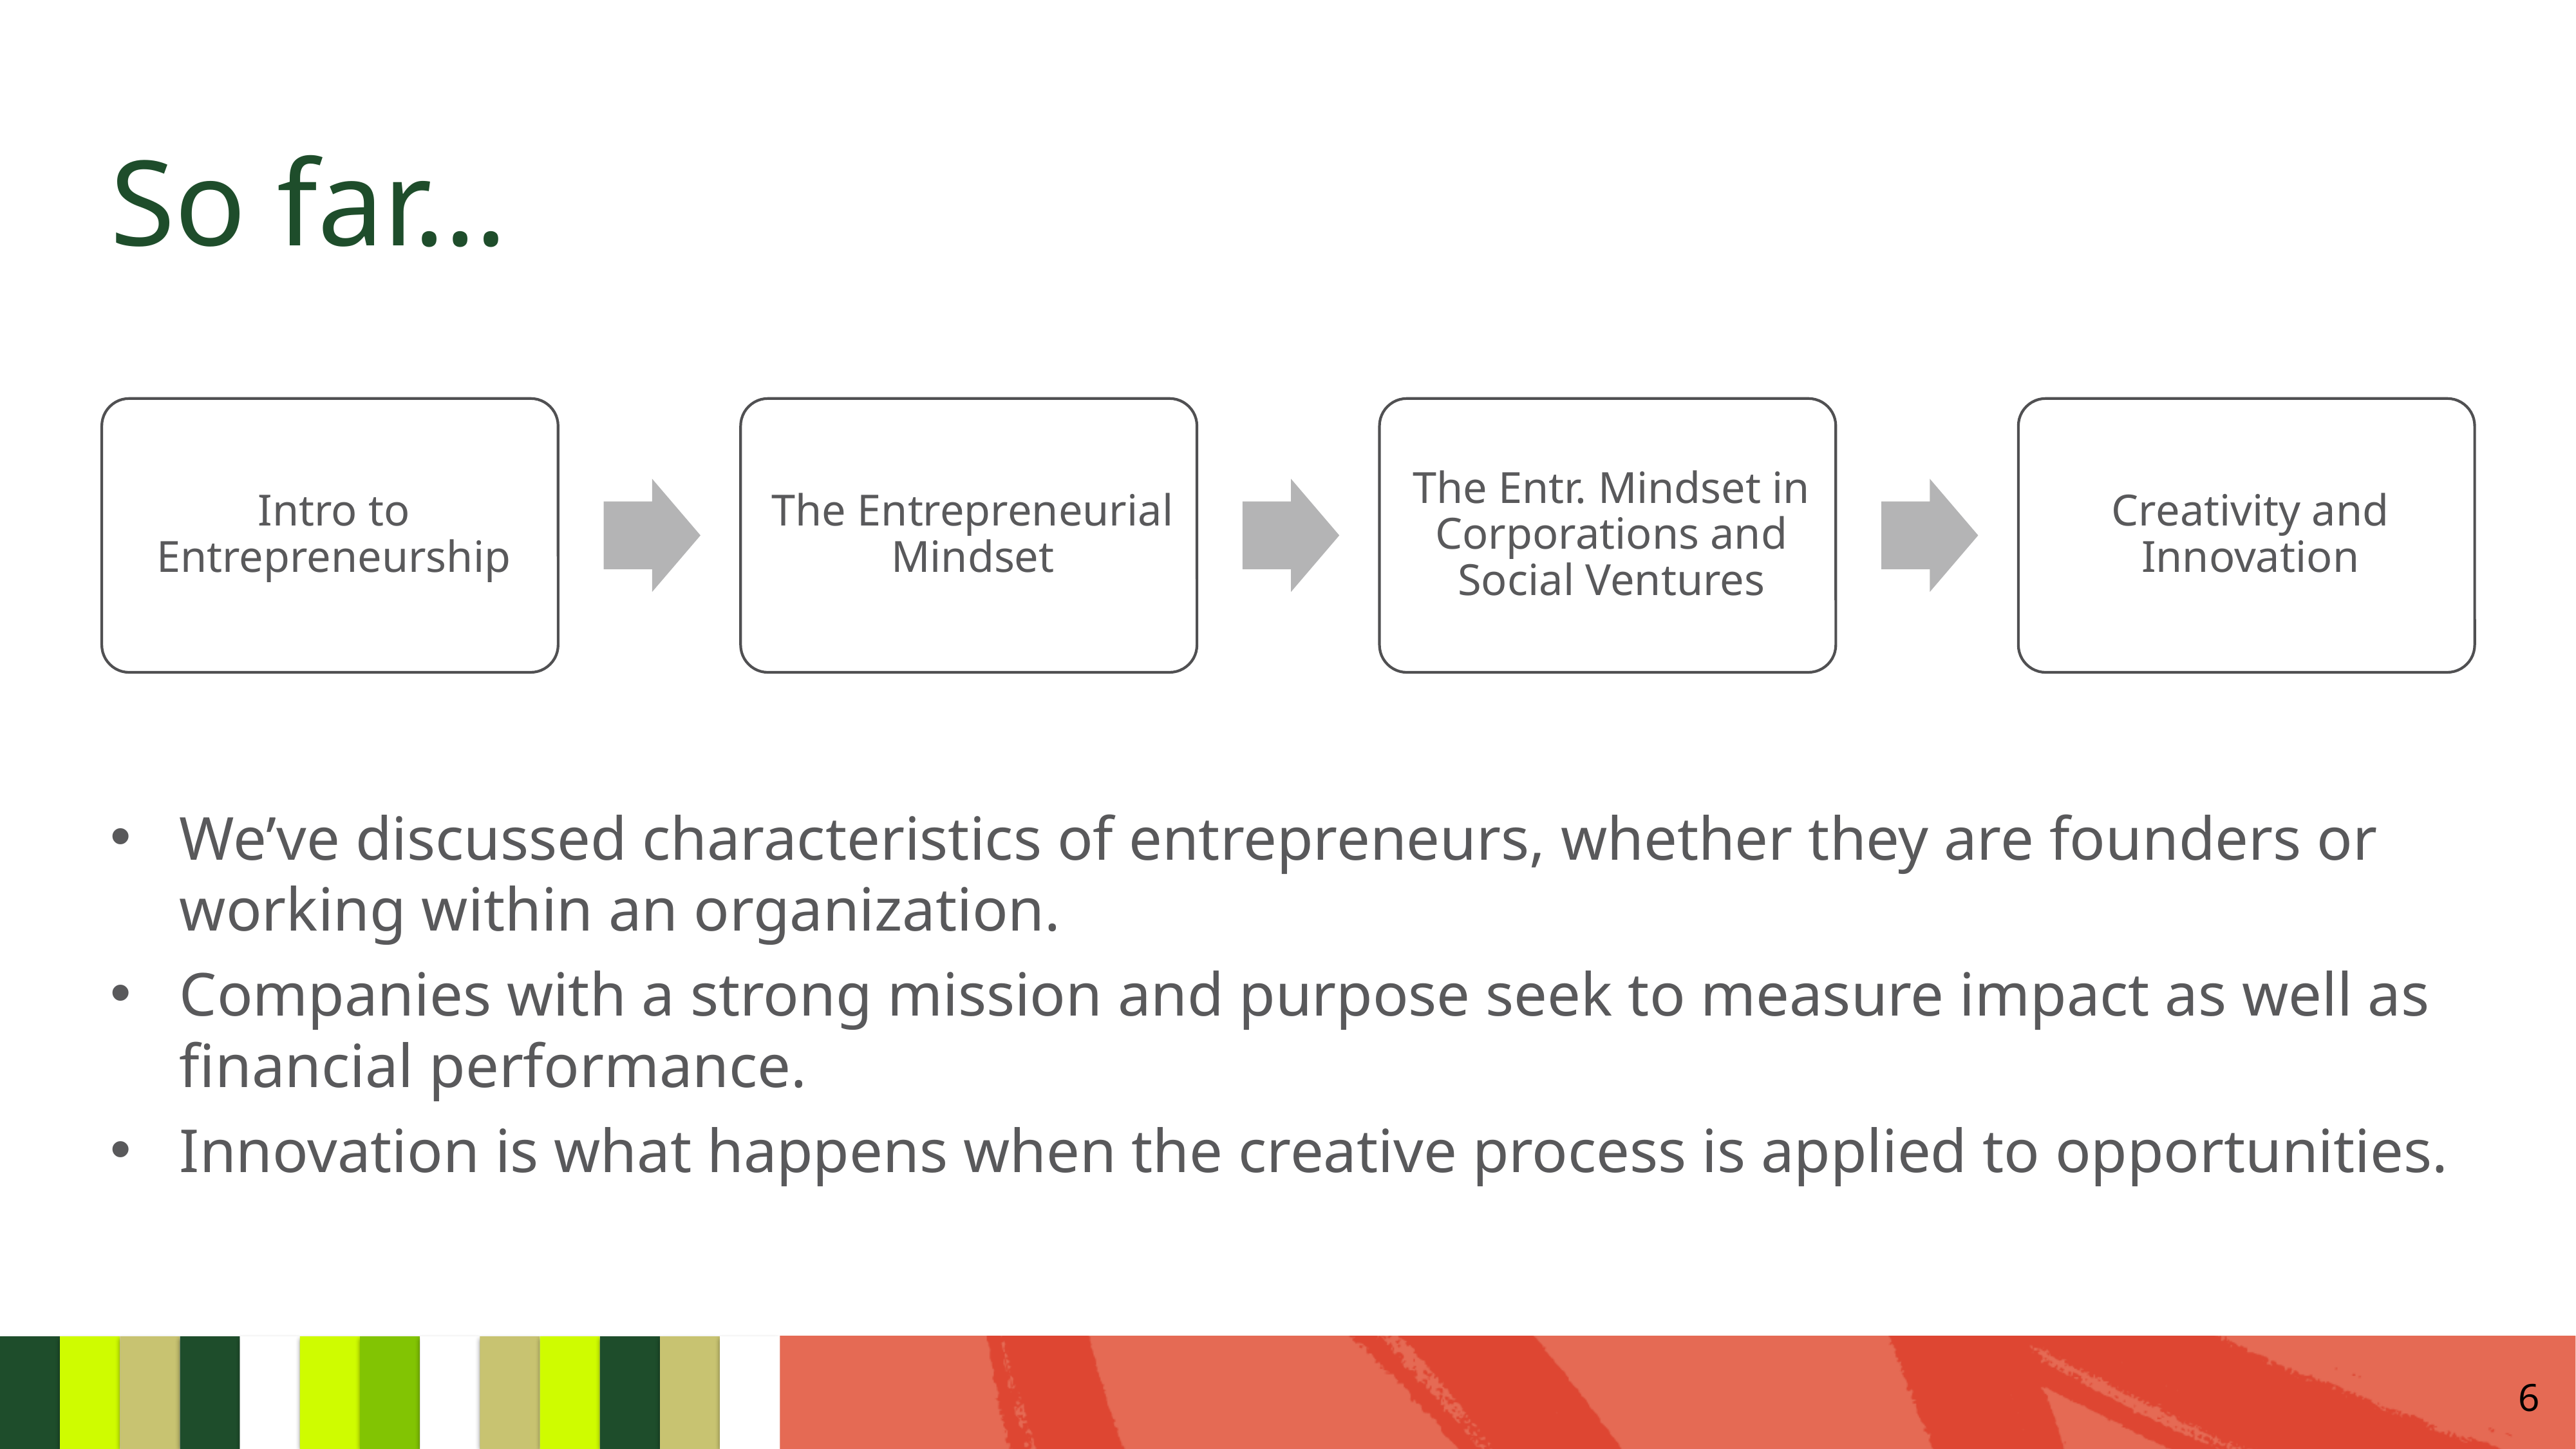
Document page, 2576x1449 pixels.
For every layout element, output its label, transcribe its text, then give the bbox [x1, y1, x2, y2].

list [100, 334, 2476, 737]
slide_number 6 [2452, 1376, 2550, 1423]
title So far… [100, 117, 2476, 280]
picture [780, 1336, 2576, 1449]
text_box We’ve discussed characteristics of entrepreneurs, whether they are founders or working within an organization. Companies with a strong mission and purpose seek to measure impact as well as financial performance. Innovation is what happens when the creative process is applied to opportunities. [100, 790, 2476, 1260]
